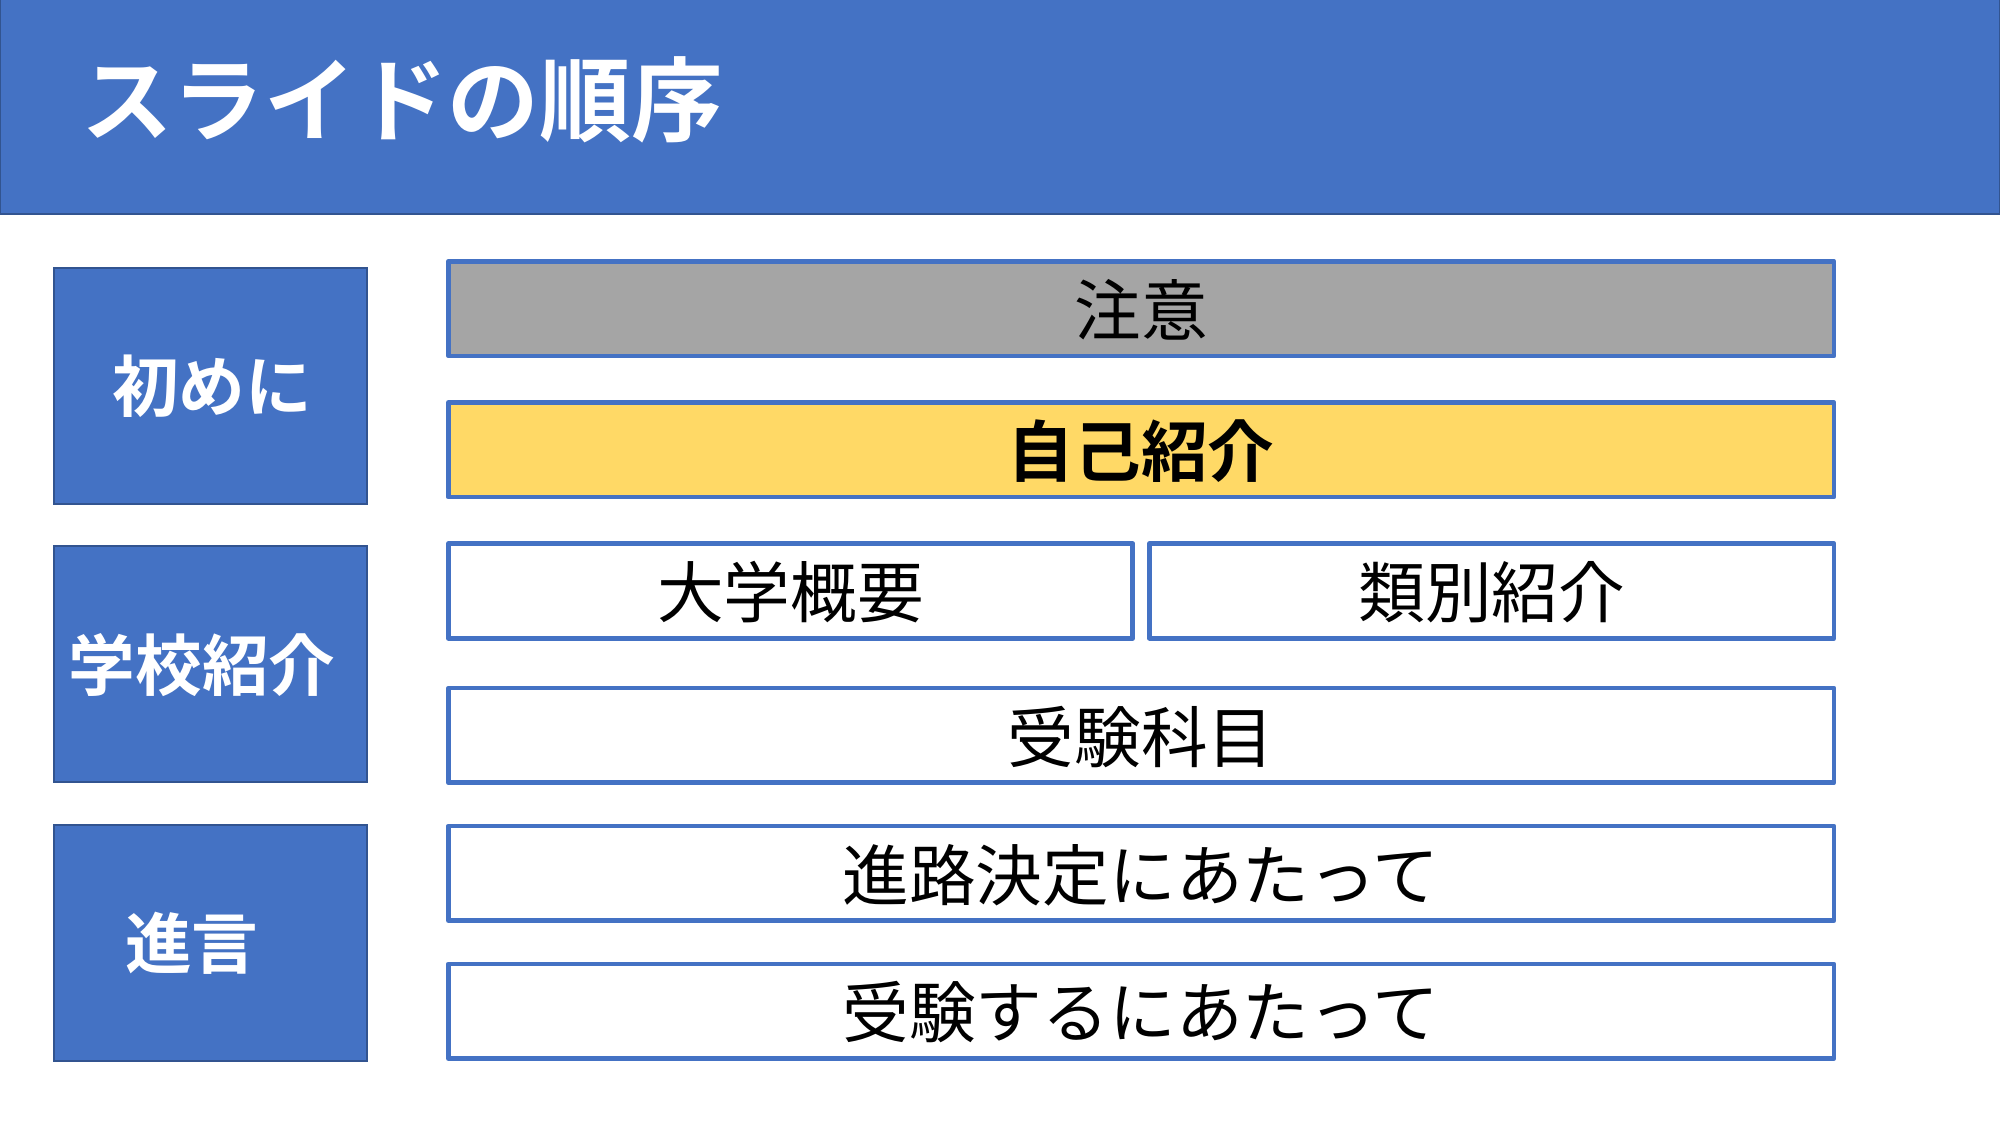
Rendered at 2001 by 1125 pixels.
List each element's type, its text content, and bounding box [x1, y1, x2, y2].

text_box [53, 824, 368, 1062]
title スライドの順序 [65, 0, 791, 214]
text_box 初めに [97, 337, 339, 433]
text_box [0, 0, 2000, 215]
text_box [53, 545, 368, 783]
text_box 受験科目 [448, 688, 1834, 783]
text_box 進路決定にあたって [448, 826, 1834, 921]
text_box 自己紹介 [448, 402, 1834, 498]
text_box 受験するにあたって [448, 963, 1834, 1059]
text_box 大学概要 [448, 543, 1133, 639]
text_box 学校紹介 [53, 616, 367, 712]
text_box [53, 267, 368, 505]
text_box 進言 [110, 894, 309, 990]
text_box 類別紹介 [1149, 543, 1834, 639]
text_box 注意 [448, 261, 1834, 356]
